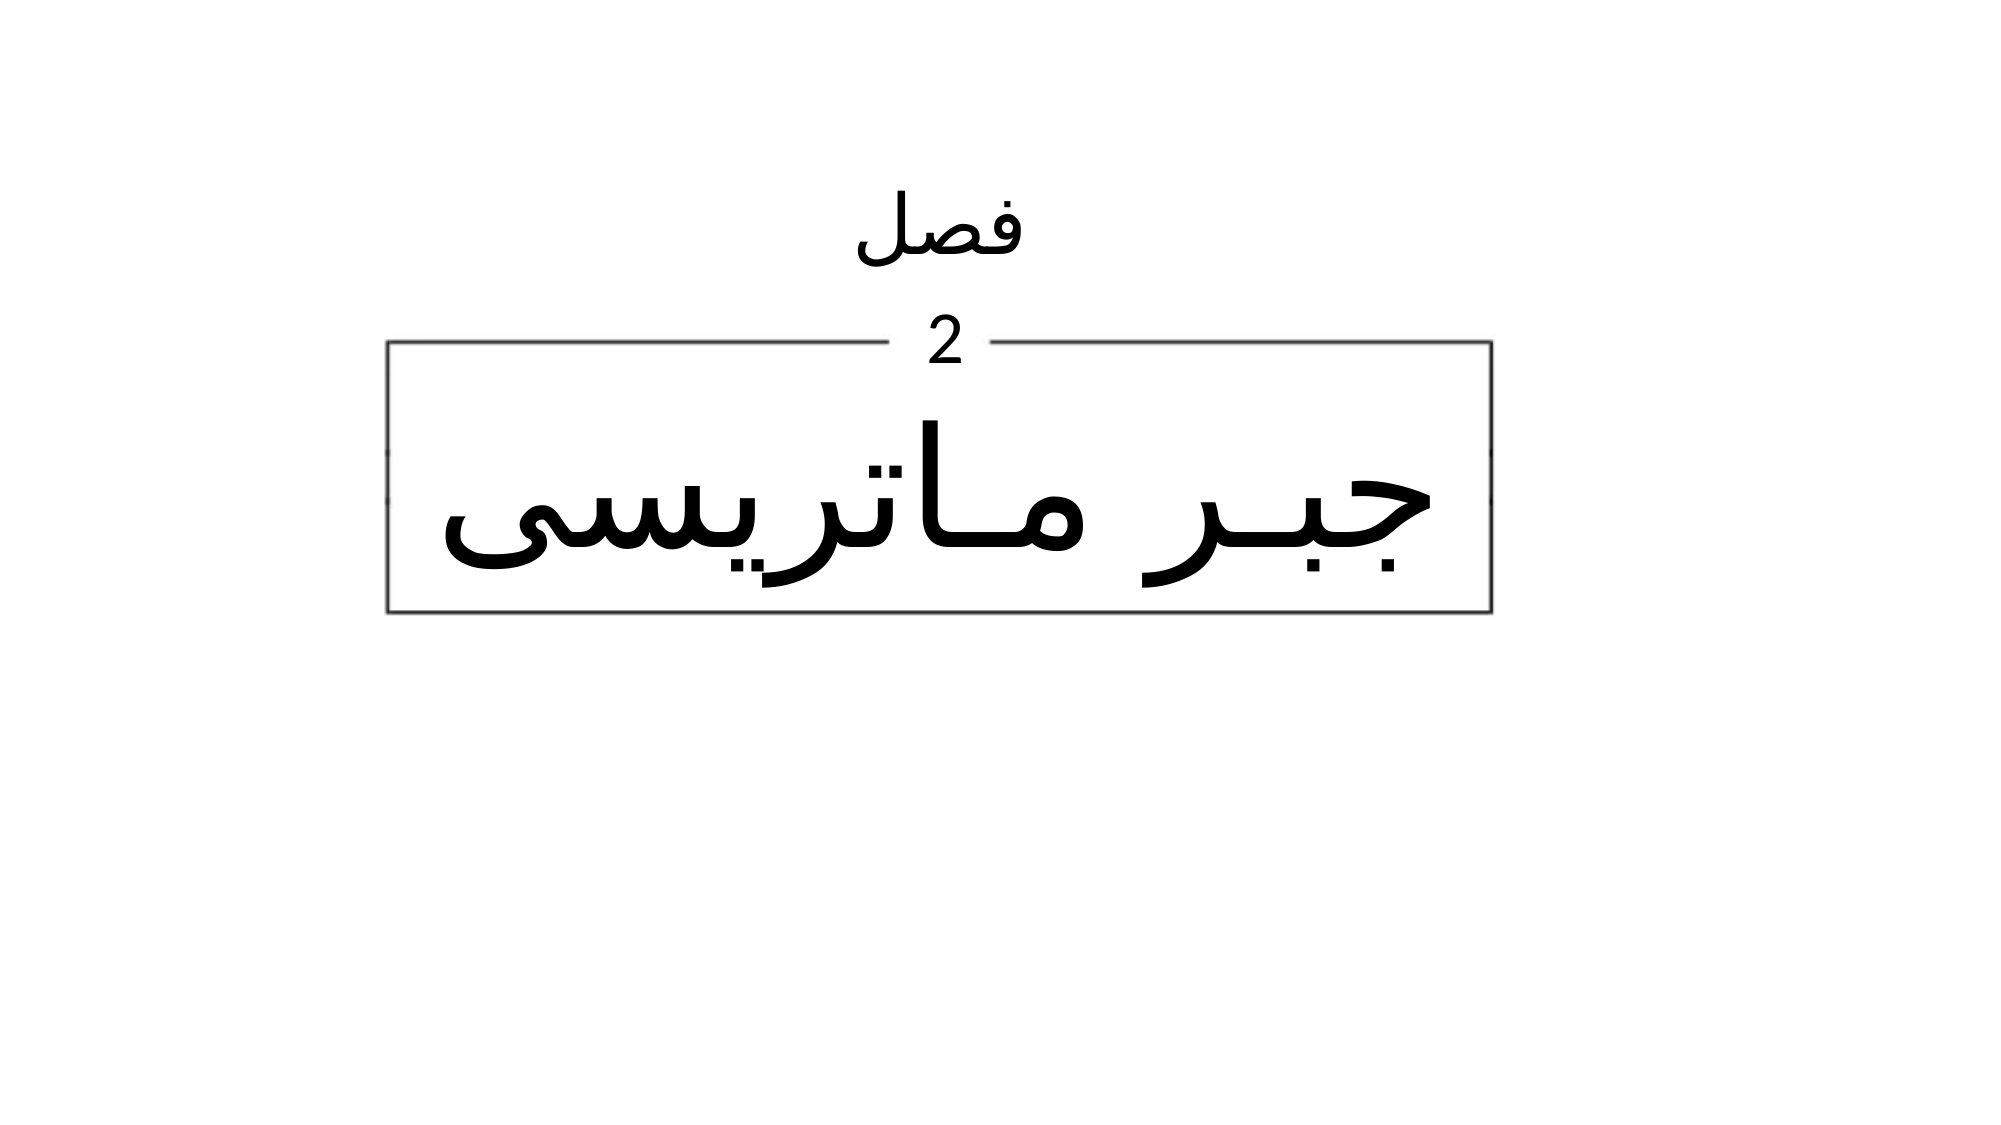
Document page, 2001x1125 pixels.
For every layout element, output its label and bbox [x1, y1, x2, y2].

picture [383, 148, 1497, 649]
